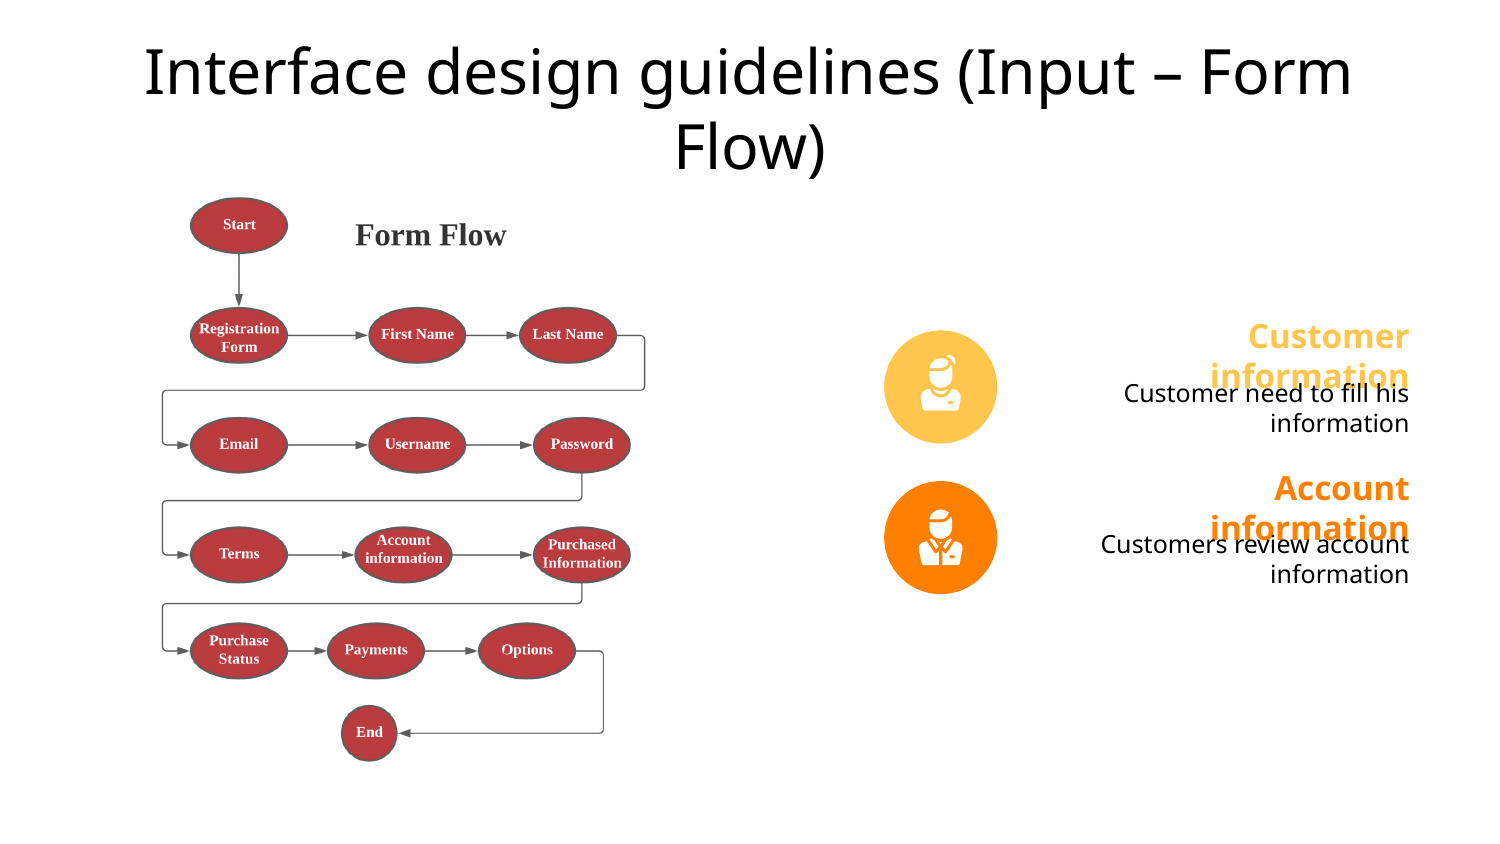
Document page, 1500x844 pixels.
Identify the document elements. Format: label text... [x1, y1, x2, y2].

title Interface design guidelines (Input – Form Flow) [75, 67, 1425, 147]
text_box [884, 330, 998, 444]
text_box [919, 354, 962, 411]
picture [96, 191, 684, 771]
text_box [884, 481, 998, 595]
text_box Account information [1121, 486, 1425, 527]
text_box Customer information [1103, 335, 1425, 374]
text_box Customers review account information [1018, 527, 1425, 589]
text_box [917, 509, 964, 566]
text_box Customer need to fill his information [1010, 377, 1425, 438]
